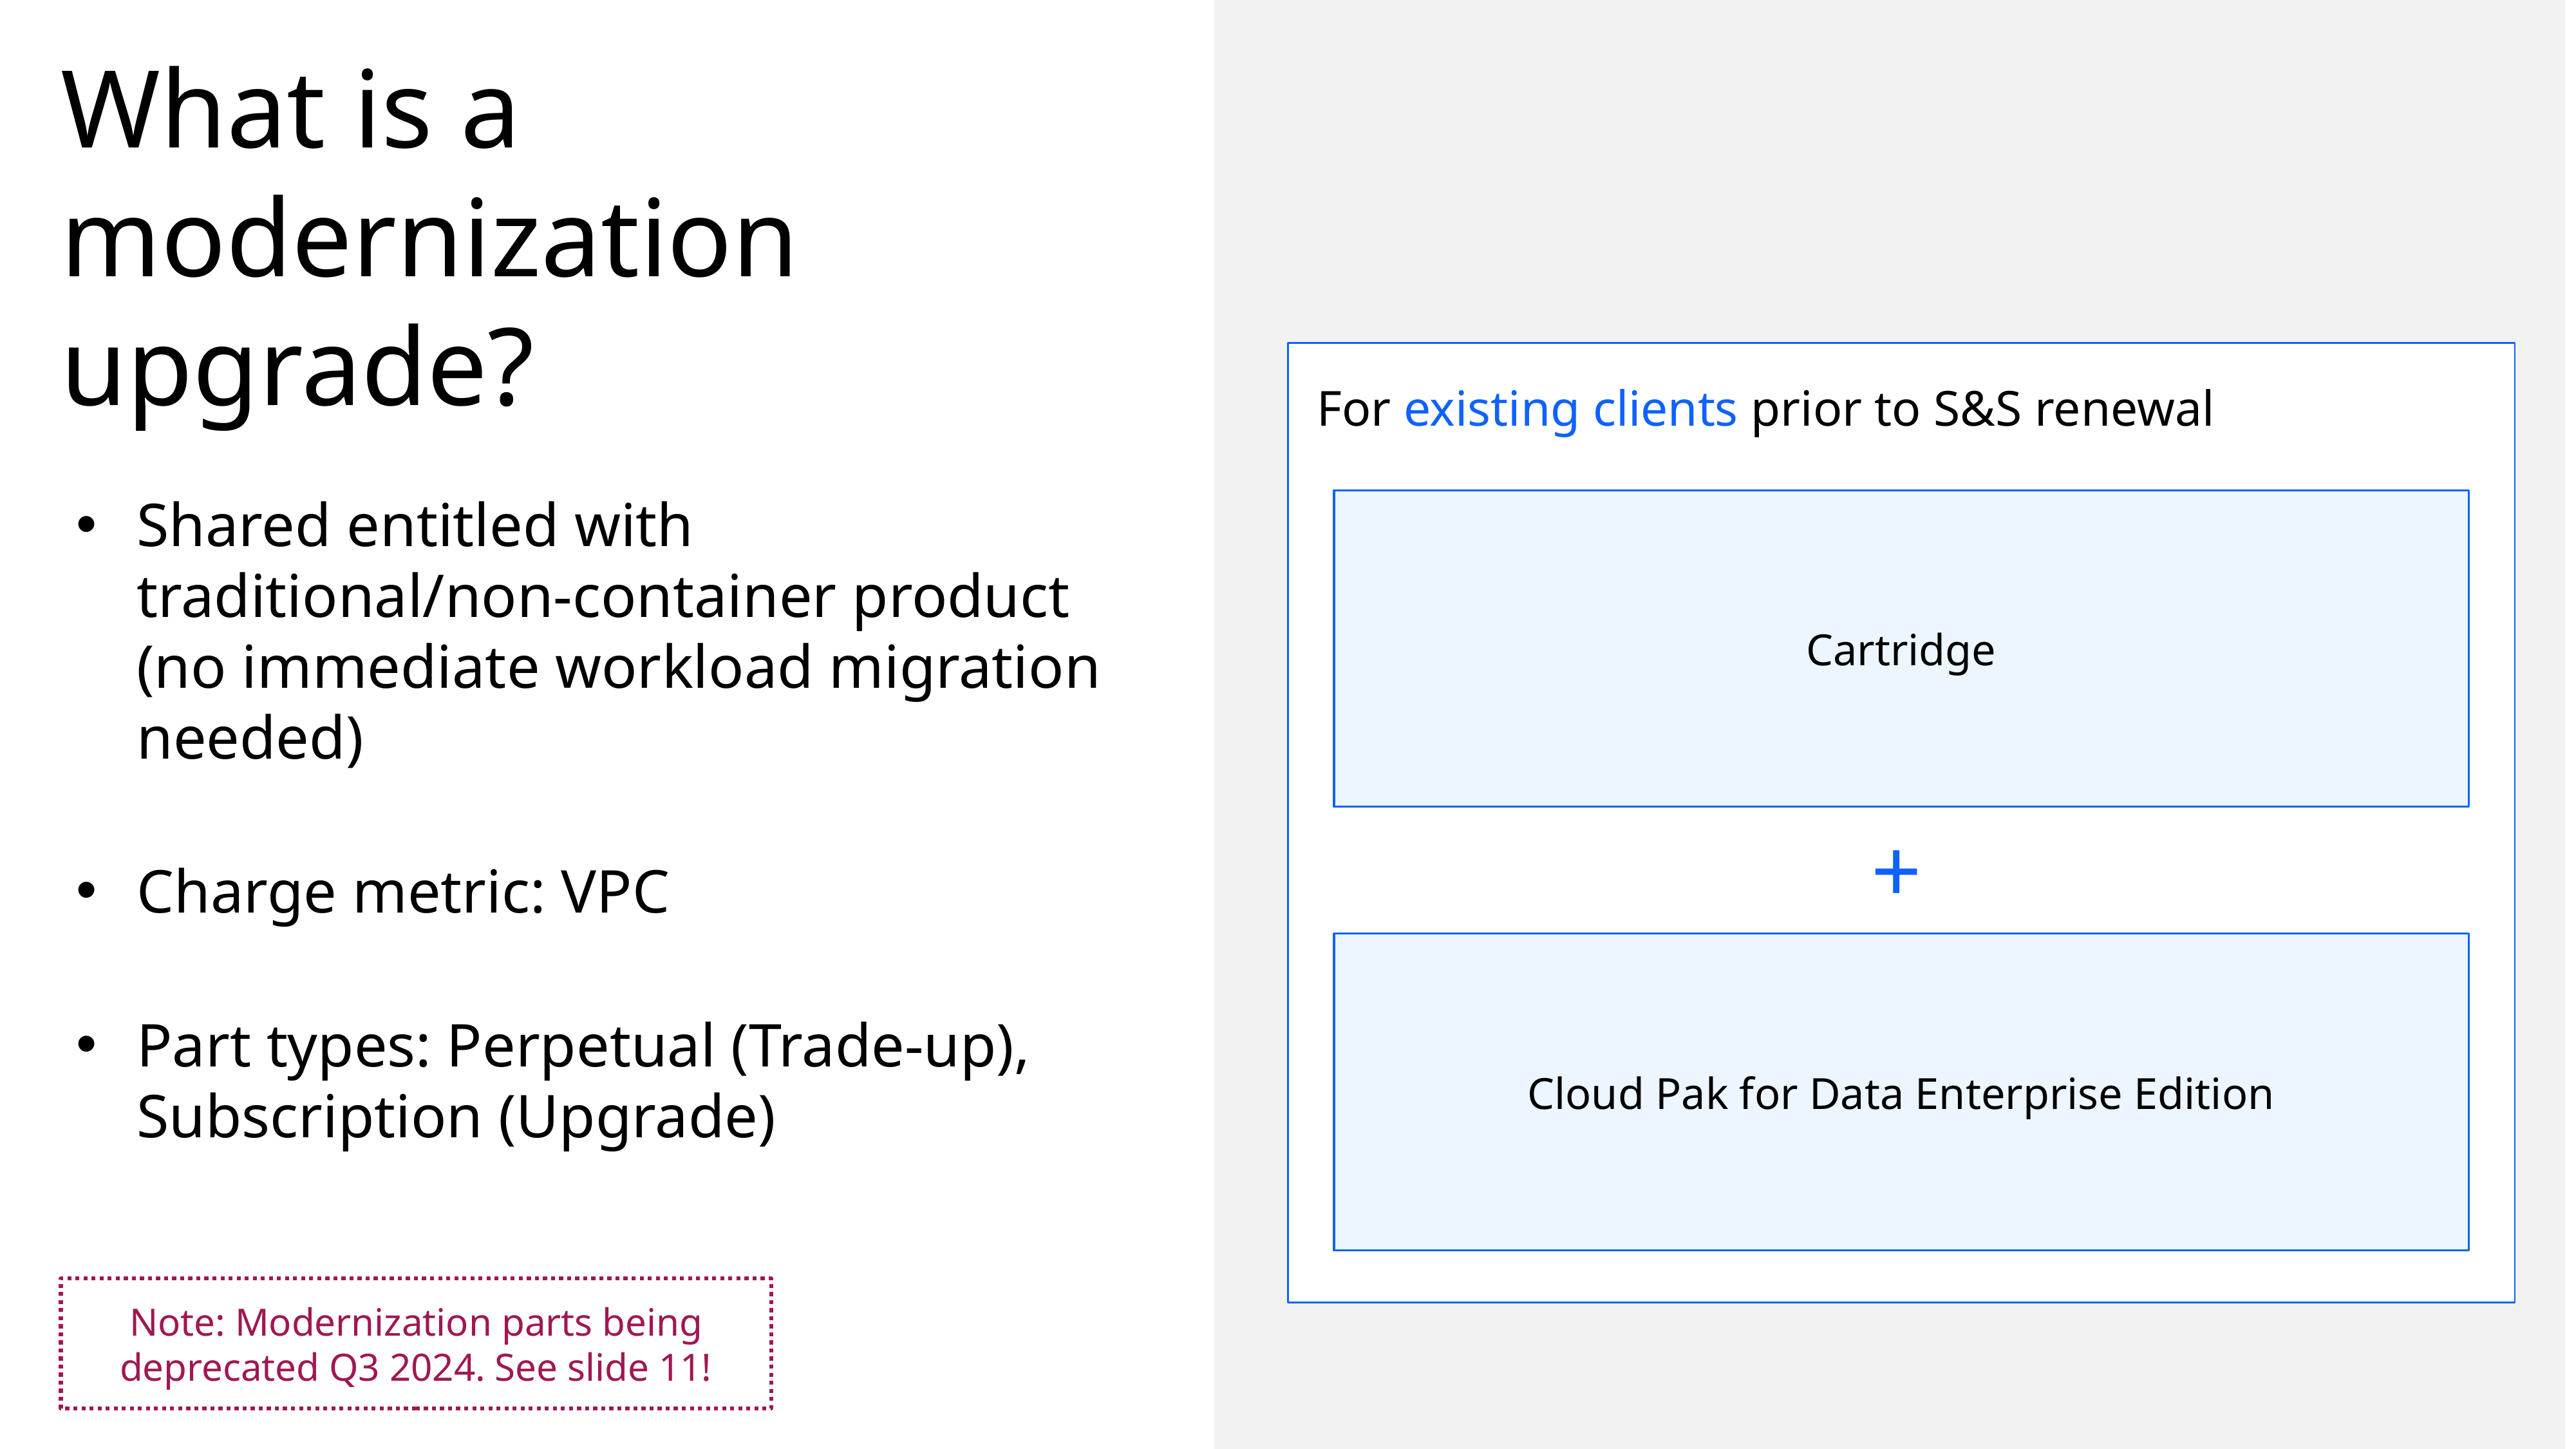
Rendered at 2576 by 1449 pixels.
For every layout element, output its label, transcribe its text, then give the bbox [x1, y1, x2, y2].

text_box Shared entitled with traditional/non-container product (no immediate workload migration needed) Charge metric: VPC Part types: Perpetual (Trade-up), Subscription (Upgrade) [67, 482, 1141, 1154]
text_box + [1871, 815, 1932, 929]
text_box Cloud Pak for Data Enterprise Edition [1333, 933, 2470, 1252]
text_box For existing clients prior to S&S renewal [1286, 341, 2516, 1304]
title What is a modernization upgrade? [60, 40, 1215, 524]
text_box [1213, 0, 2567, 1449]
text_box Note: Modernization parts being deprecated Q3 2024. See slide 11! [59, 1277, 773, 1410]
text_box Cartridge [1333, 489, 2470, 808]
